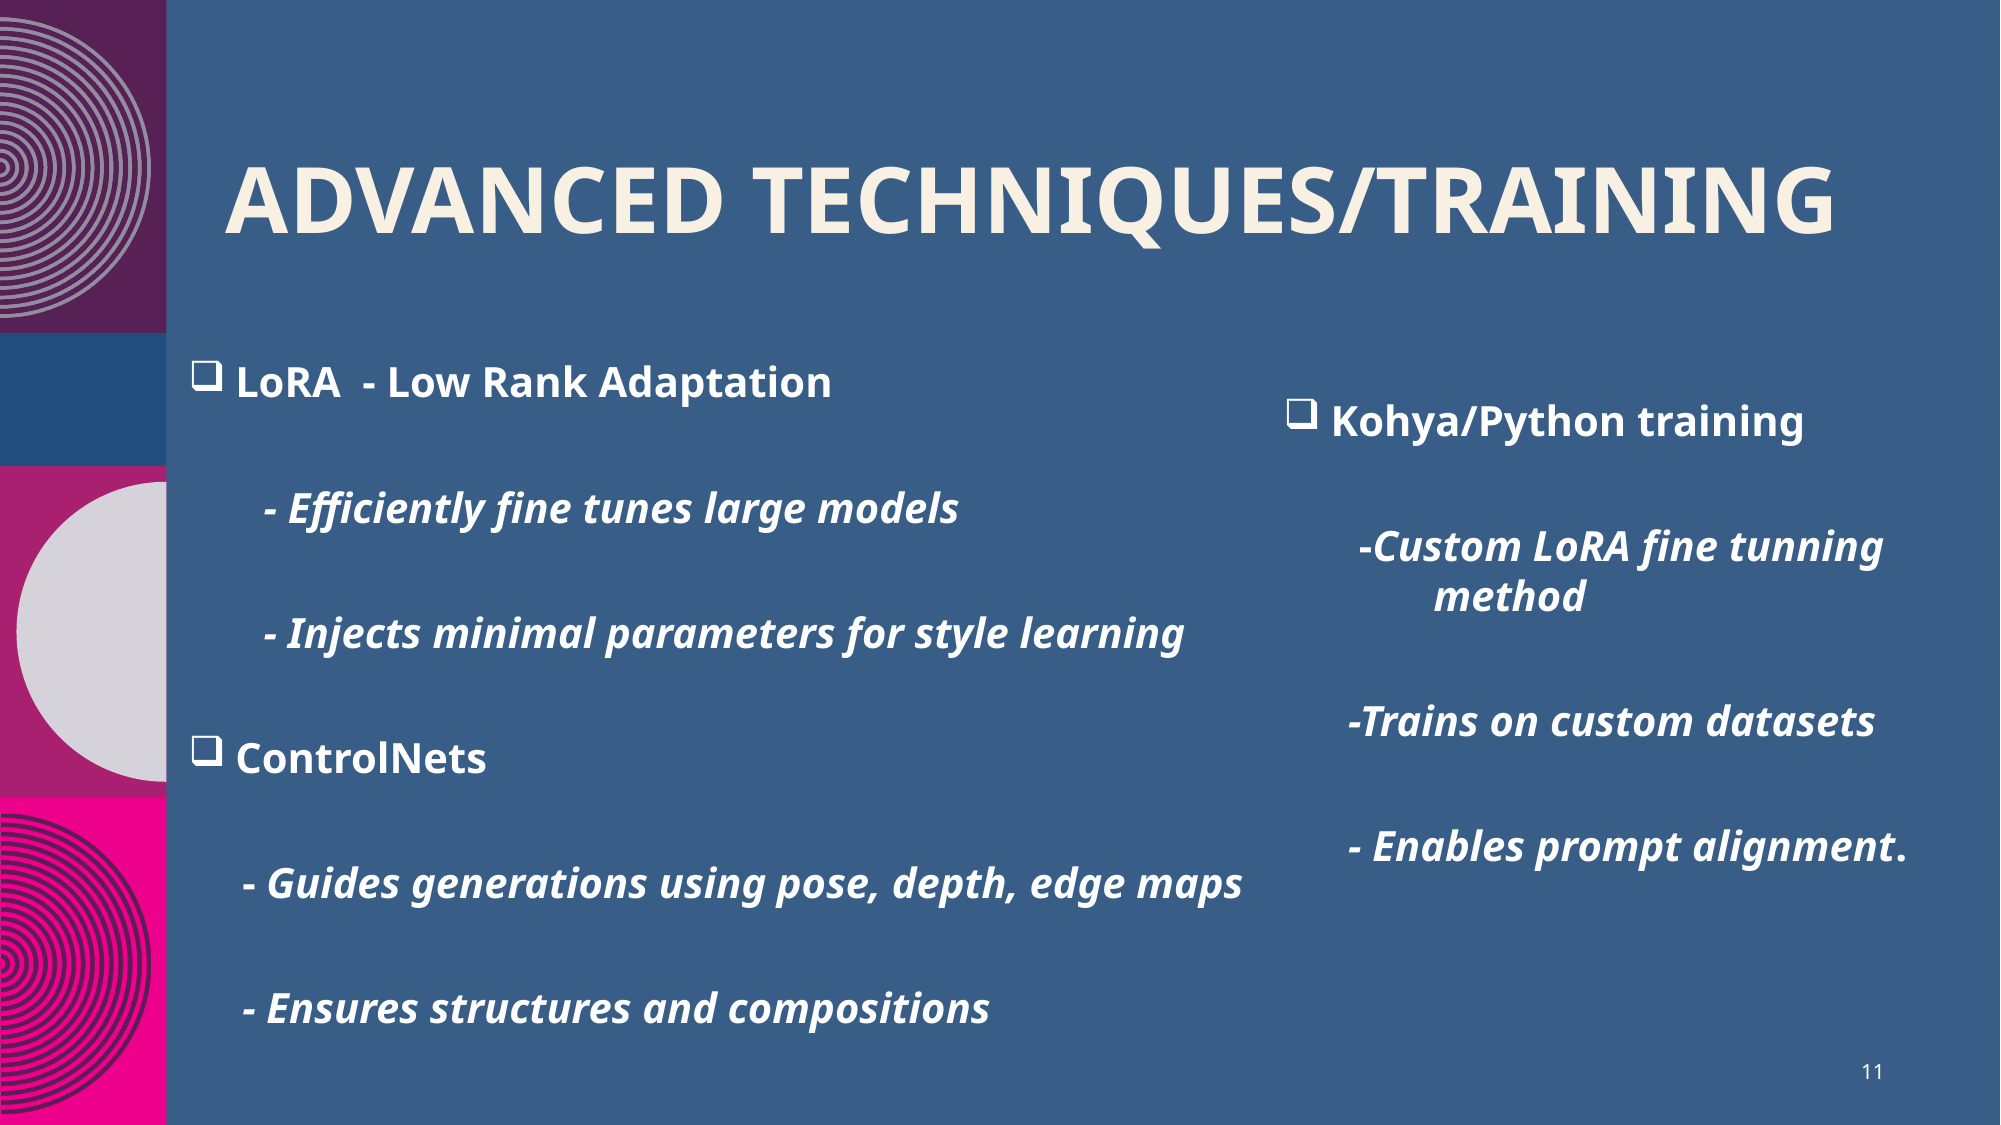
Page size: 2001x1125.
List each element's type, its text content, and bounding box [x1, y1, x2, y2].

list Kohya/Python training -Custom LoRA fine tunning method -Trains on custom datasets - Enables prompt alignment. [1268, 386, 2000, 1024]
picture [1, 18, 151, 318]
list LoRA - Low Rank Adaptation - Efficiently fine tunes large models - Injects minimal parameters for style learning ControlNets - Guides generations using pose, depth, edge maps - Ensures structures and compositions [173, 348, 1318, 1004]
slide_number 11 [1824, 1042, 1900, 1103]
title ADVANCED TECHNIQUES/TRAINING [210, 146, 1950, 370]
picture [1, 814, 151, 1114]
